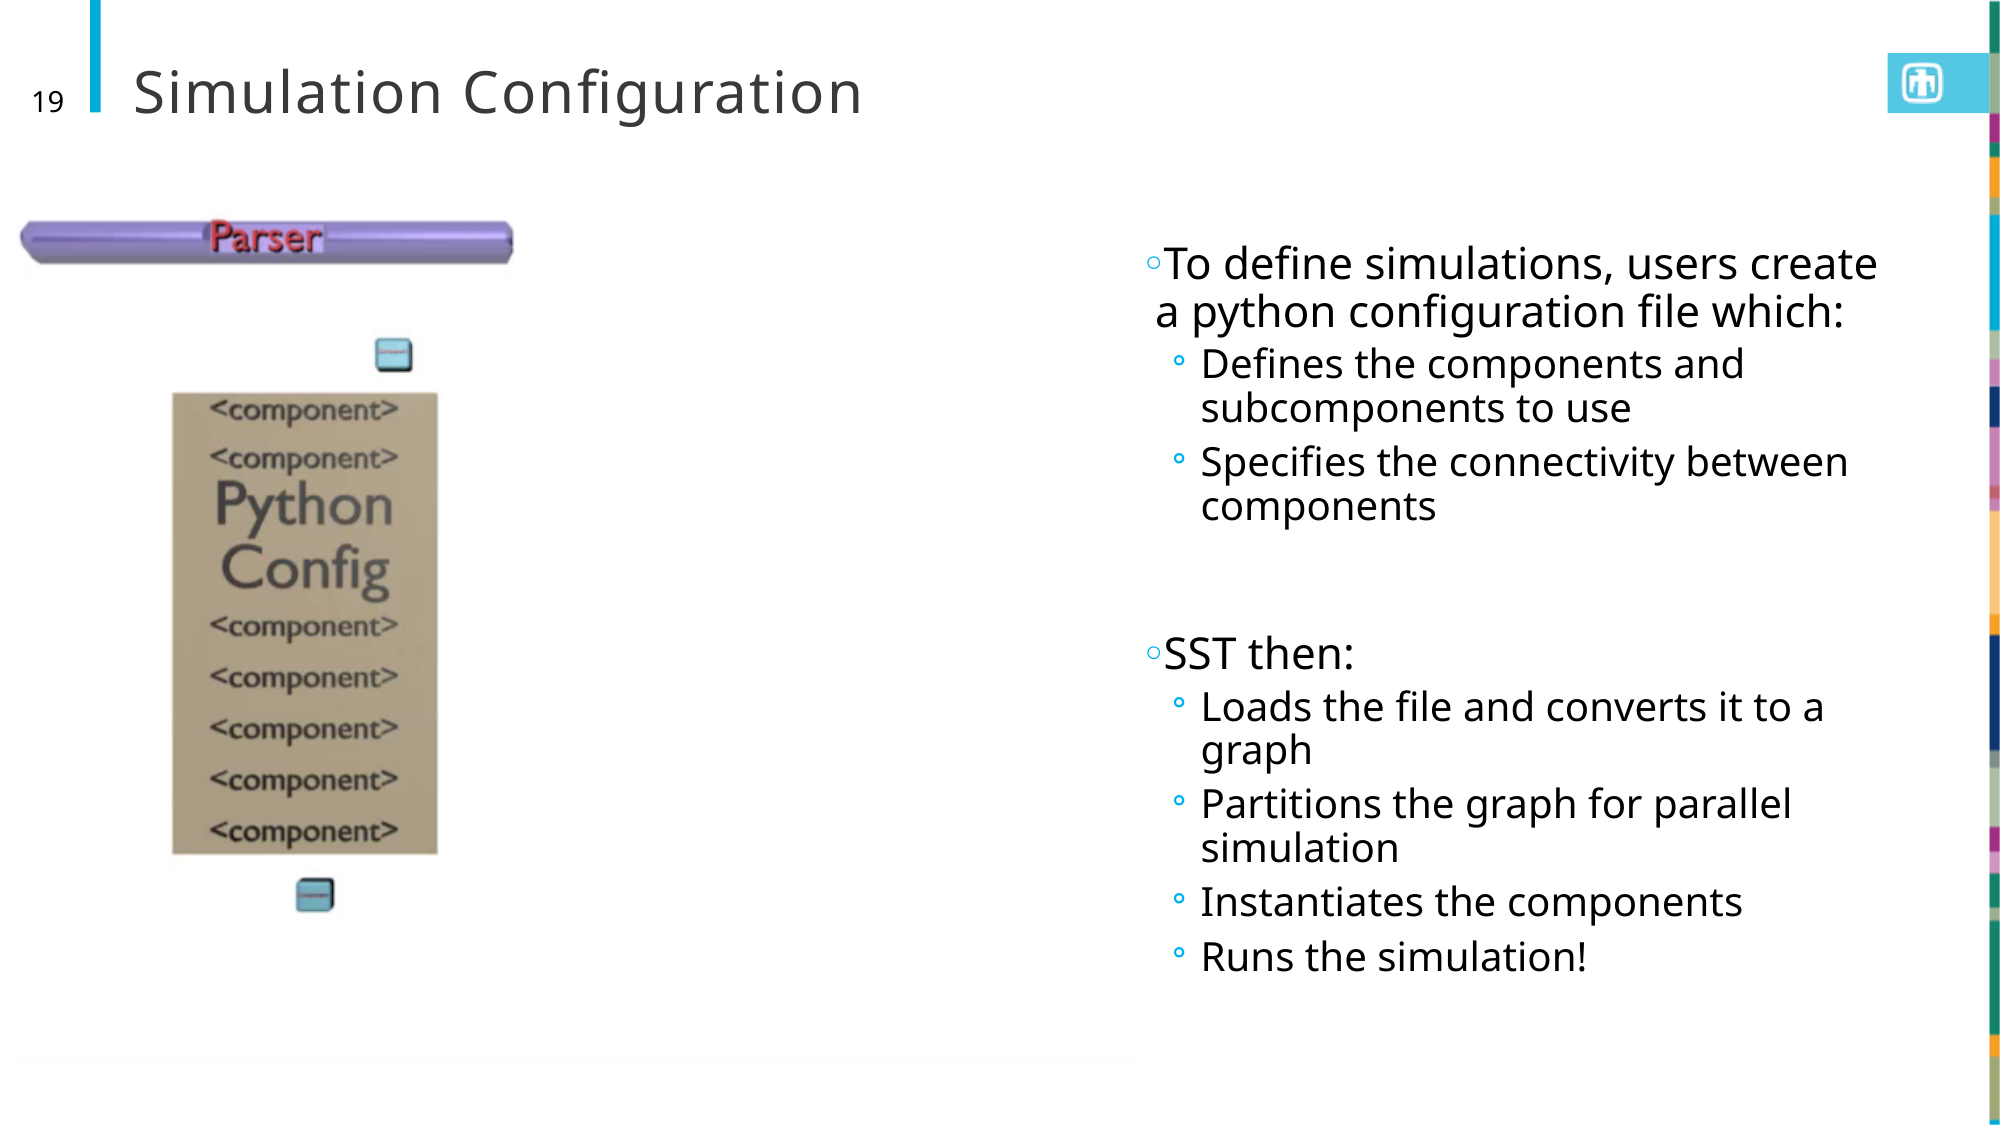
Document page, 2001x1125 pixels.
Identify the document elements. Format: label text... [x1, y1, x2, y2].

list To define simulations, users create a python configuration file which: Defines the components and subcomponents to use Specifies the connectivity between components SST then: Loads the file and converts it to a graph Partitions the graph for parallel simulation Instantiates the components Runs the simulation! [1149, 234, 1888, 1000]
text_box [10, 172, 1142, 1062]
slide_number 19 [10, 73, 80, 133]
picture [1901, 62, 1944, 104]
picture [1990, 1, 1999, 215]
title Simulation Configuration [118, 39, 1769, 133]
picture [1990, 330, 1999, 1120]
